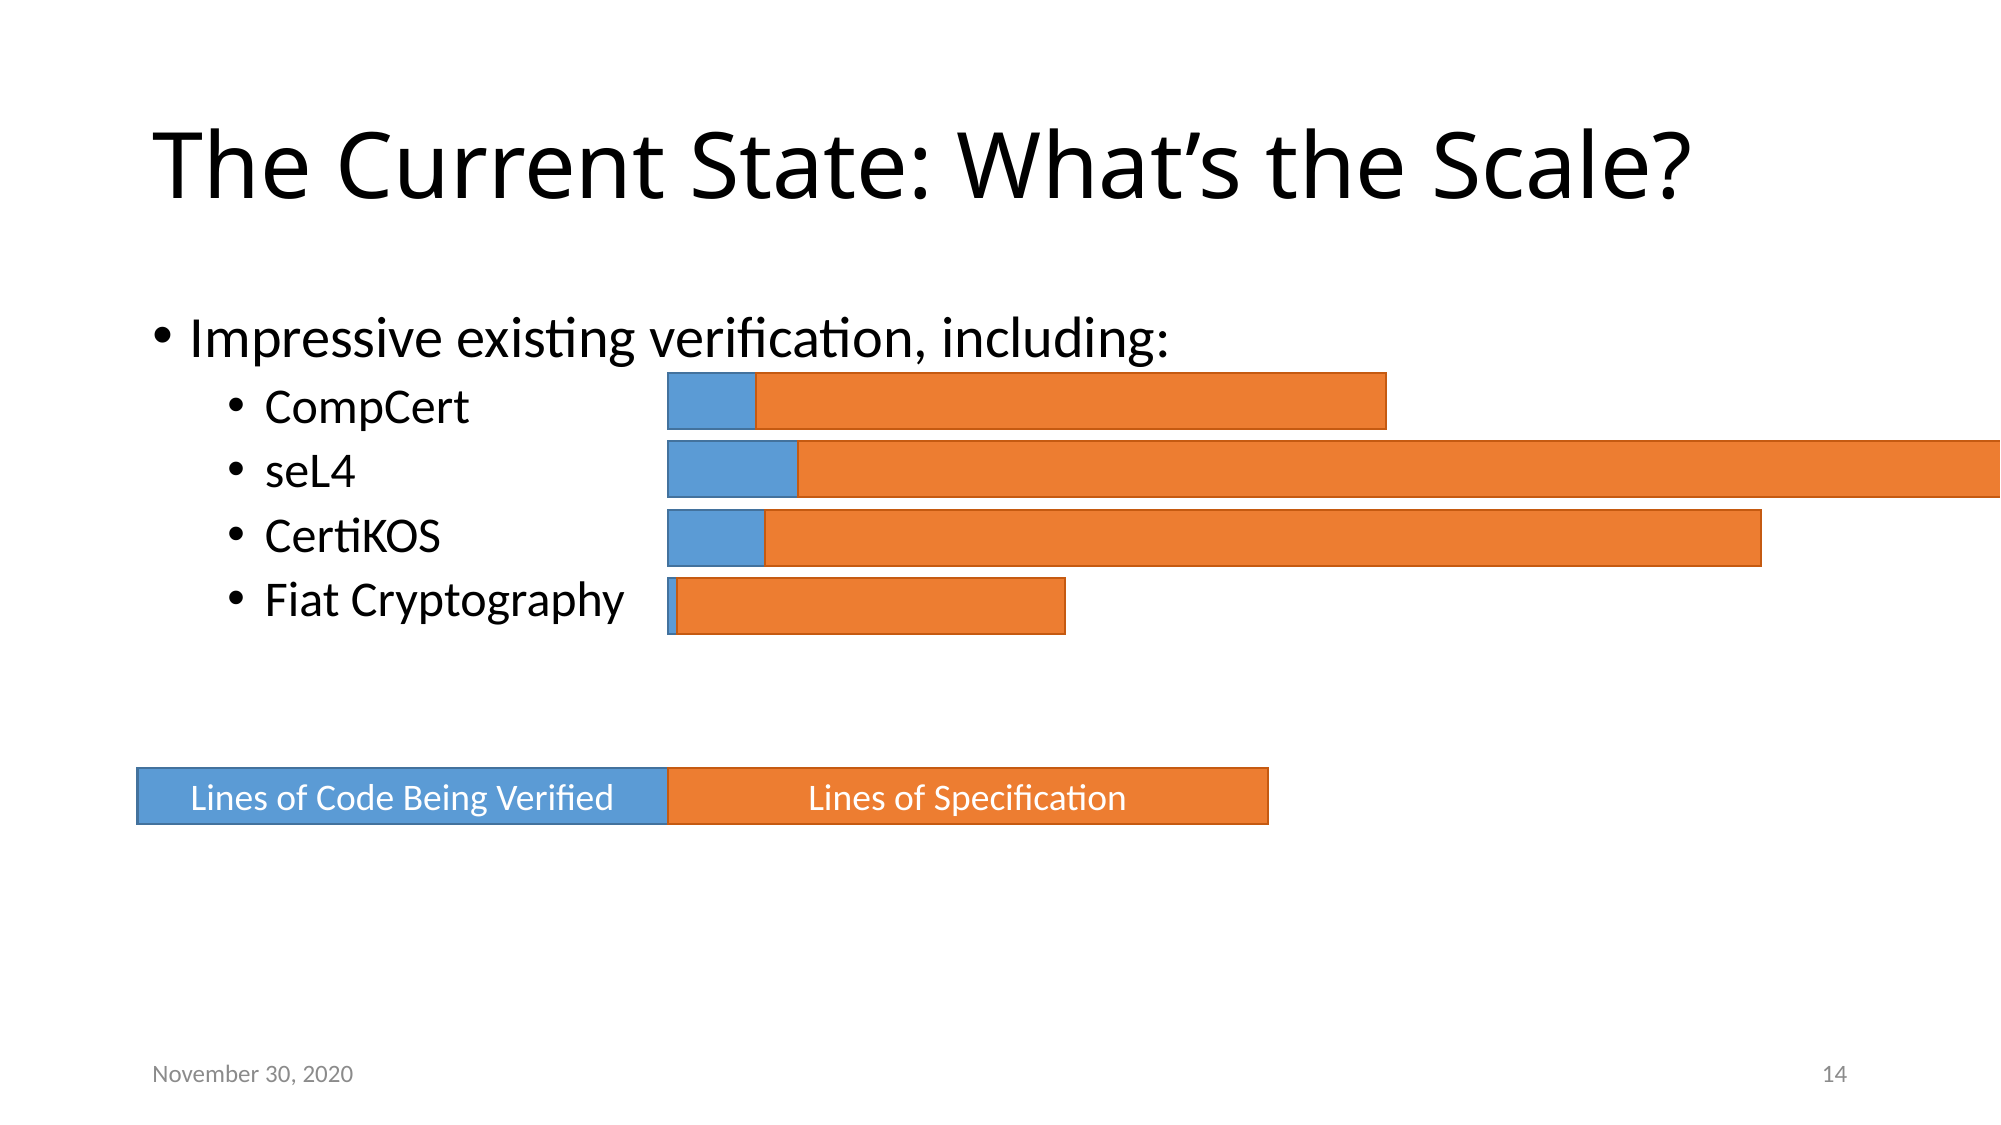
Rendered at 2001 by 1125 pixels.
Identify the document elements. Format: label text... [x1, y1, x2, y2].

slide_number 14 [1412, 1042, 1863, 1103]
title The Current State: What’s the Scale? [137, 59, 1863, 278]
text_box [667, 372, 1387, 429]
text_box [667, 509, 1762, 566]
text_box Lines of Specification [667, 767, 1269, 825]
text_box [667, 578, 1066, 635]
text_box Lines of Code Being Verified [136, 767, 667, 825]
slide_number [137, 1042, 588, 1103]
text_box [667, 441, 2000, 498]
list Impressive existing verification, including: CompCert seL4 CertiKOS Fiat Cryptography [137, 299, 1863, 1014]
